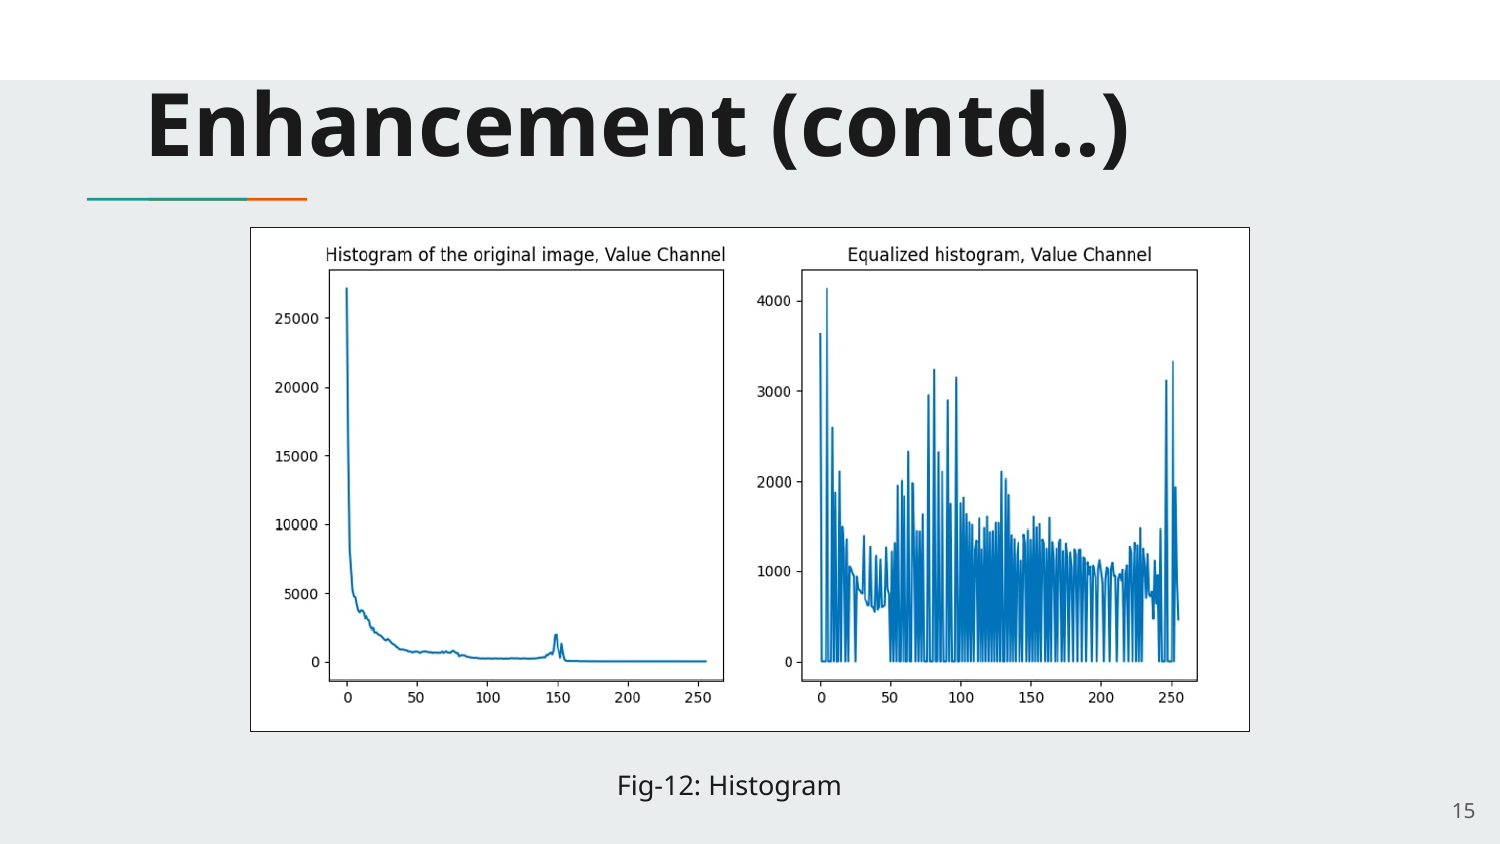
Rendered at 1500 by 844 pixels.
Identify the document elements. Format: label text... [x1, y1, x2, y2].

title Enhancement (contd..) [129, 54, 1391, 191]
text_box Fig-12: Histogram [601, 753, 874, 805]
slide_number ‹#› [1400, 779, 1491, 844]
picture [251, 228, 1249, 732]
